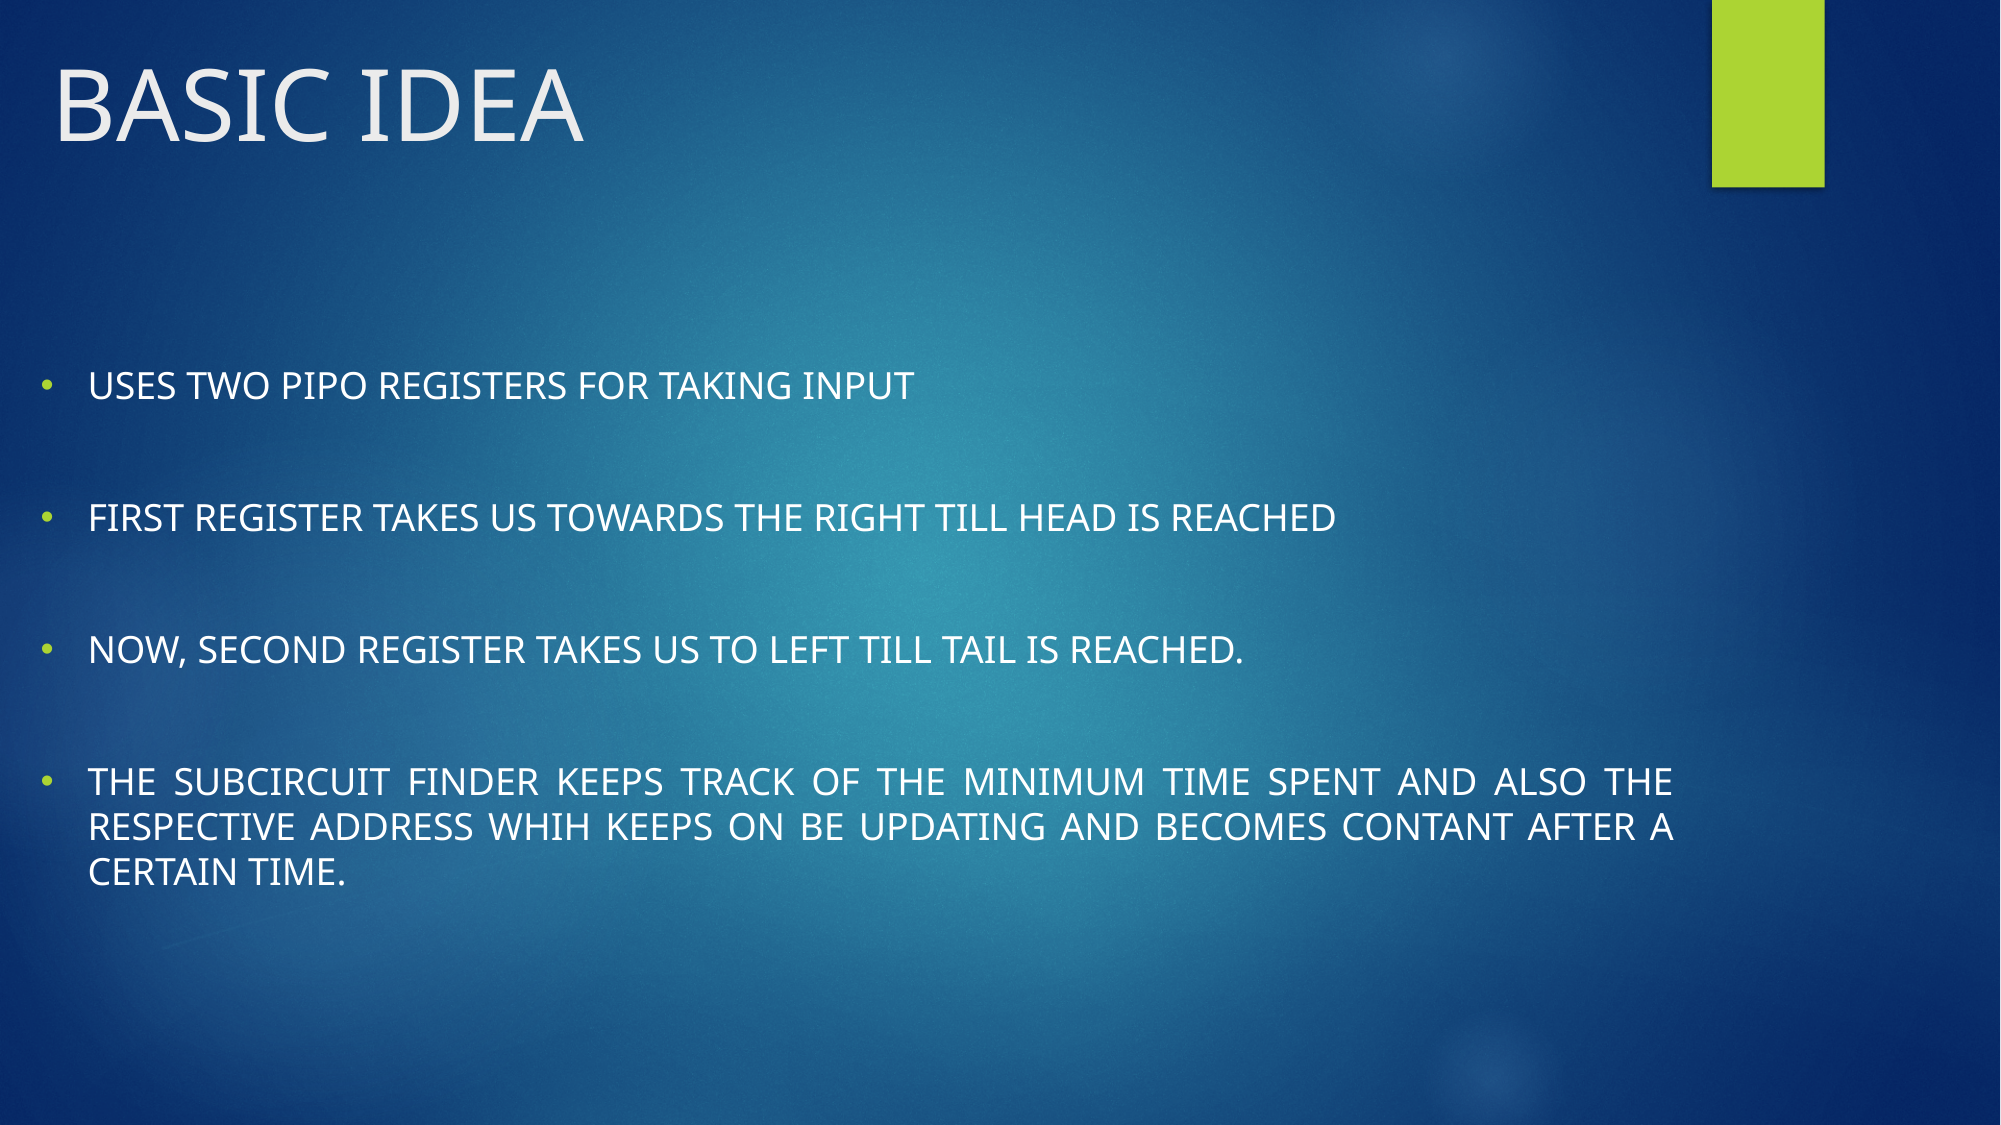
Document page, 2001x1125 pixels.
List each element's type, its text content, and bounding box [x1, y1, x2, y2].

picture [0, 0, 2001, 1125]
list USES TWO PIPO REGISTERS FOR TAKING INPUT FIRST REGISTER TAKES US TOWARDS THE RIGHT TILL HEAD IS REACHED NOW, SECOND REGISTER TAKES US TO LEFT TILL TAIL IS REACHED. THE SUBCIRCUIT FINDER KEEPS TRACK OF THE MINIMUM TIME SPENT AND ALSO THE RESPECTIVE ADDRESS WHIH KEEPS ON BE UPDATING AND BECOMES CONTANT AFTER A CERTAIN TIME. [25, 330, 1690, 925]
title BASIC IDEA [36, 33, 628, 204]
